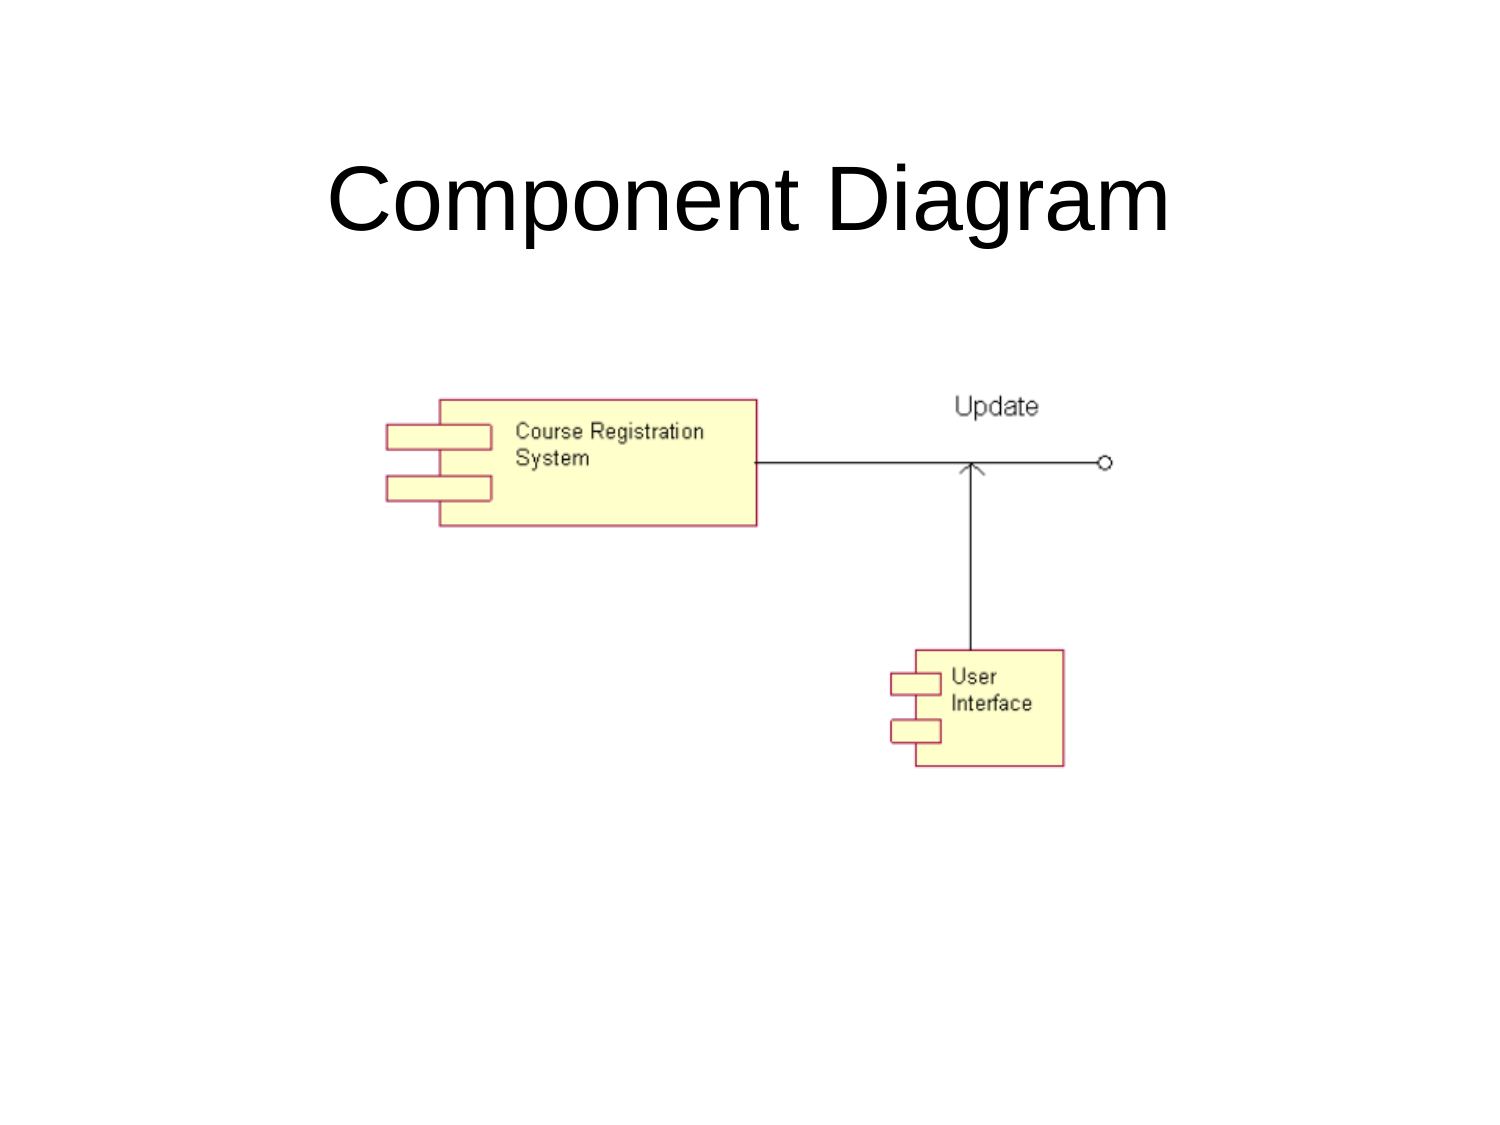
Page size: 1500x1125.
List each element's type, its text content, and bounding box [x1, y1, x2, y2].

title Component Diagram [112, 99, 1388, 288]
picture [362, 362, 1136, 804]
